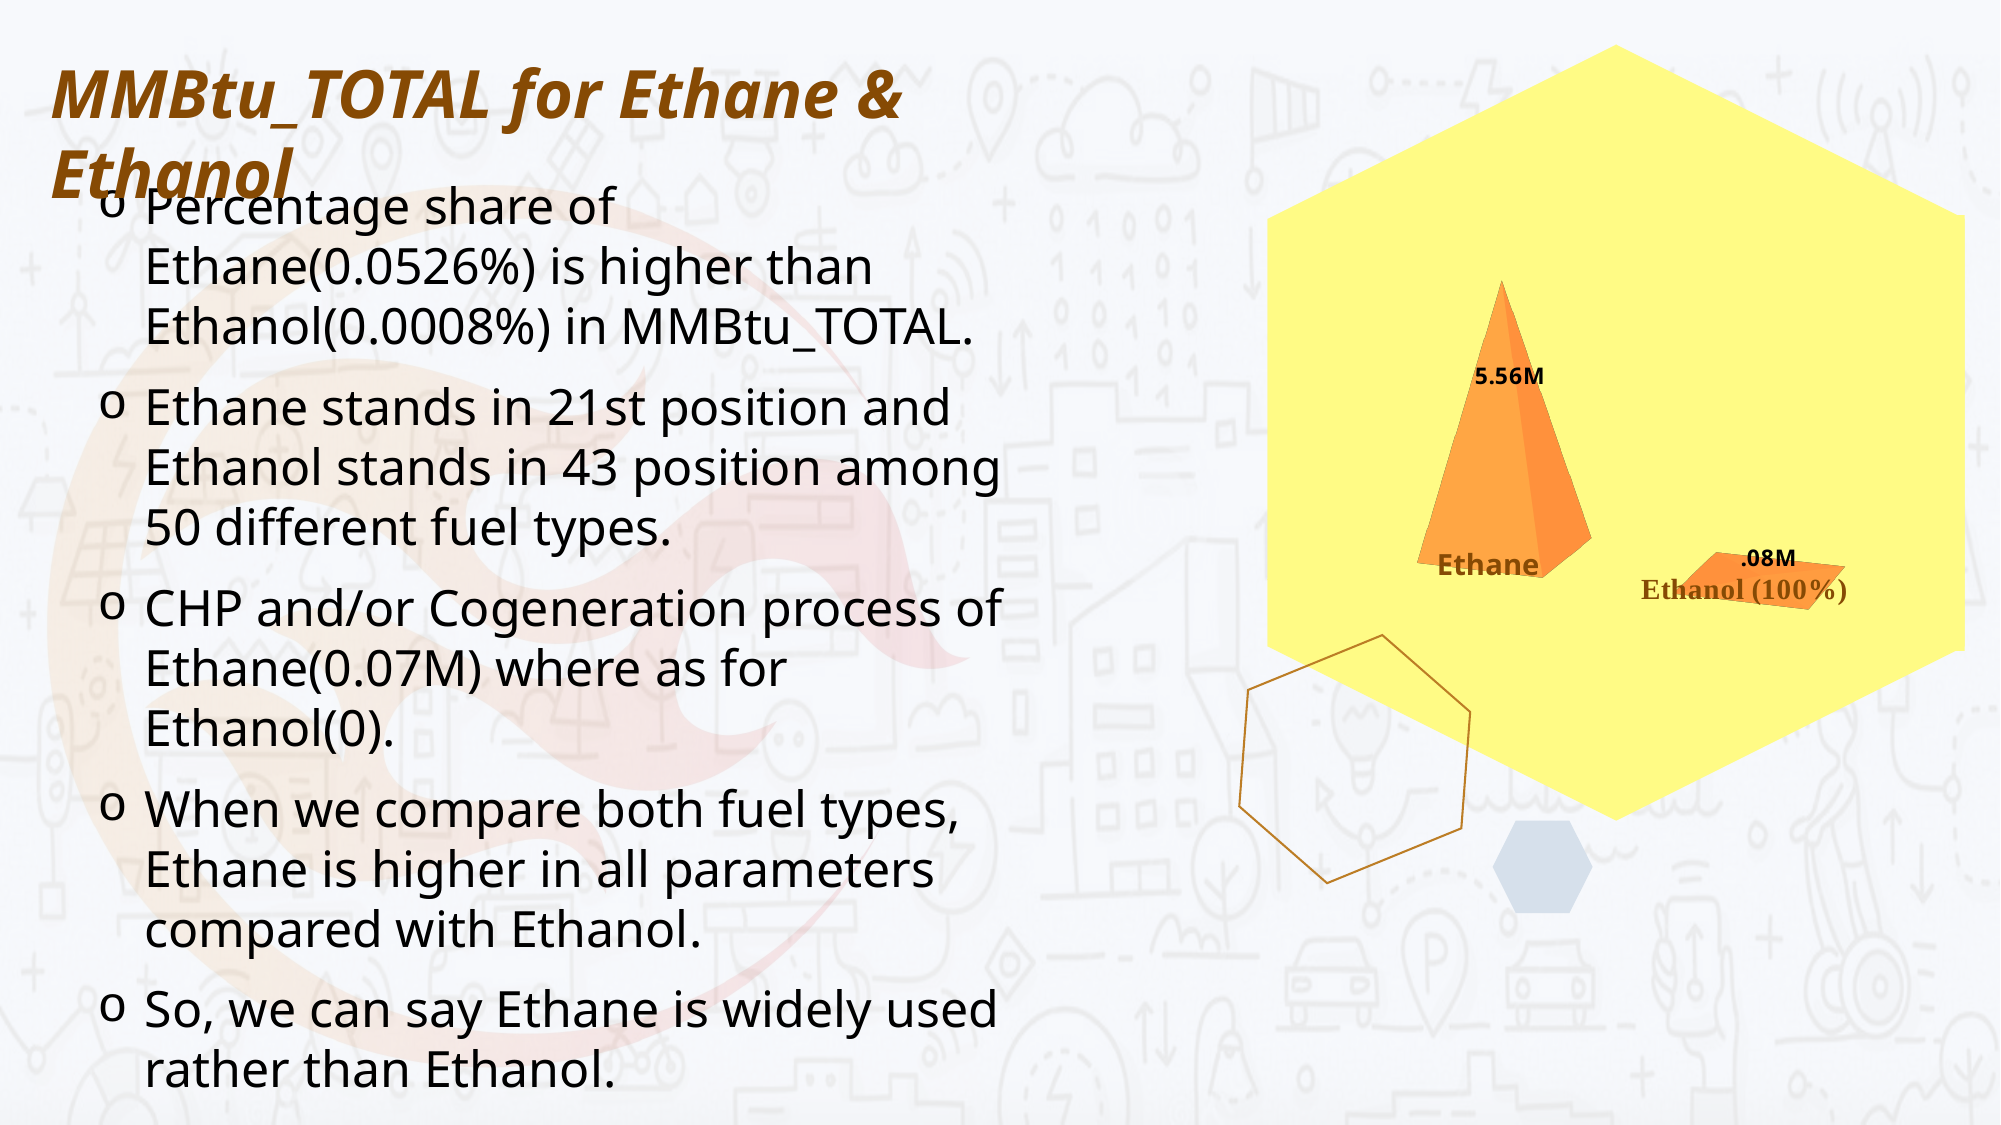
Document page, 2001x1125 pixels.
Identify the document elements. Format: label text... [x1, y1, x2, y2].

text_box [1404, 651, 1958, 822]
text_box [1266, 43, 1960, 666]
list Percentage share of Ethane(0.0526%) is higher than Ethanol(0.0008%) in MMBtu_TOTAL. Ethane stands in 21st position and Ethanol stands in 43 position among 50 different fuel types. CHP and/or Cogeneration process of Ethane(0.07M) where as for Ethanol(0). When we compare both fuel types, Ethane is higher in all parameters compared with Ethanol. So, we can say Ethane is widely used rather than Ethanol. [82, 167, 1023, 1038]
text_box [1491, 819, 1594, 915]
text_box [34, 154, 981, 1100]
text_box [1238, 651, 1472, 885]
chart [1285, 215, 1965, 651]
title MMBtu_TOTAL for Ethane & Ethanol [35, 44, 1139, 155]
